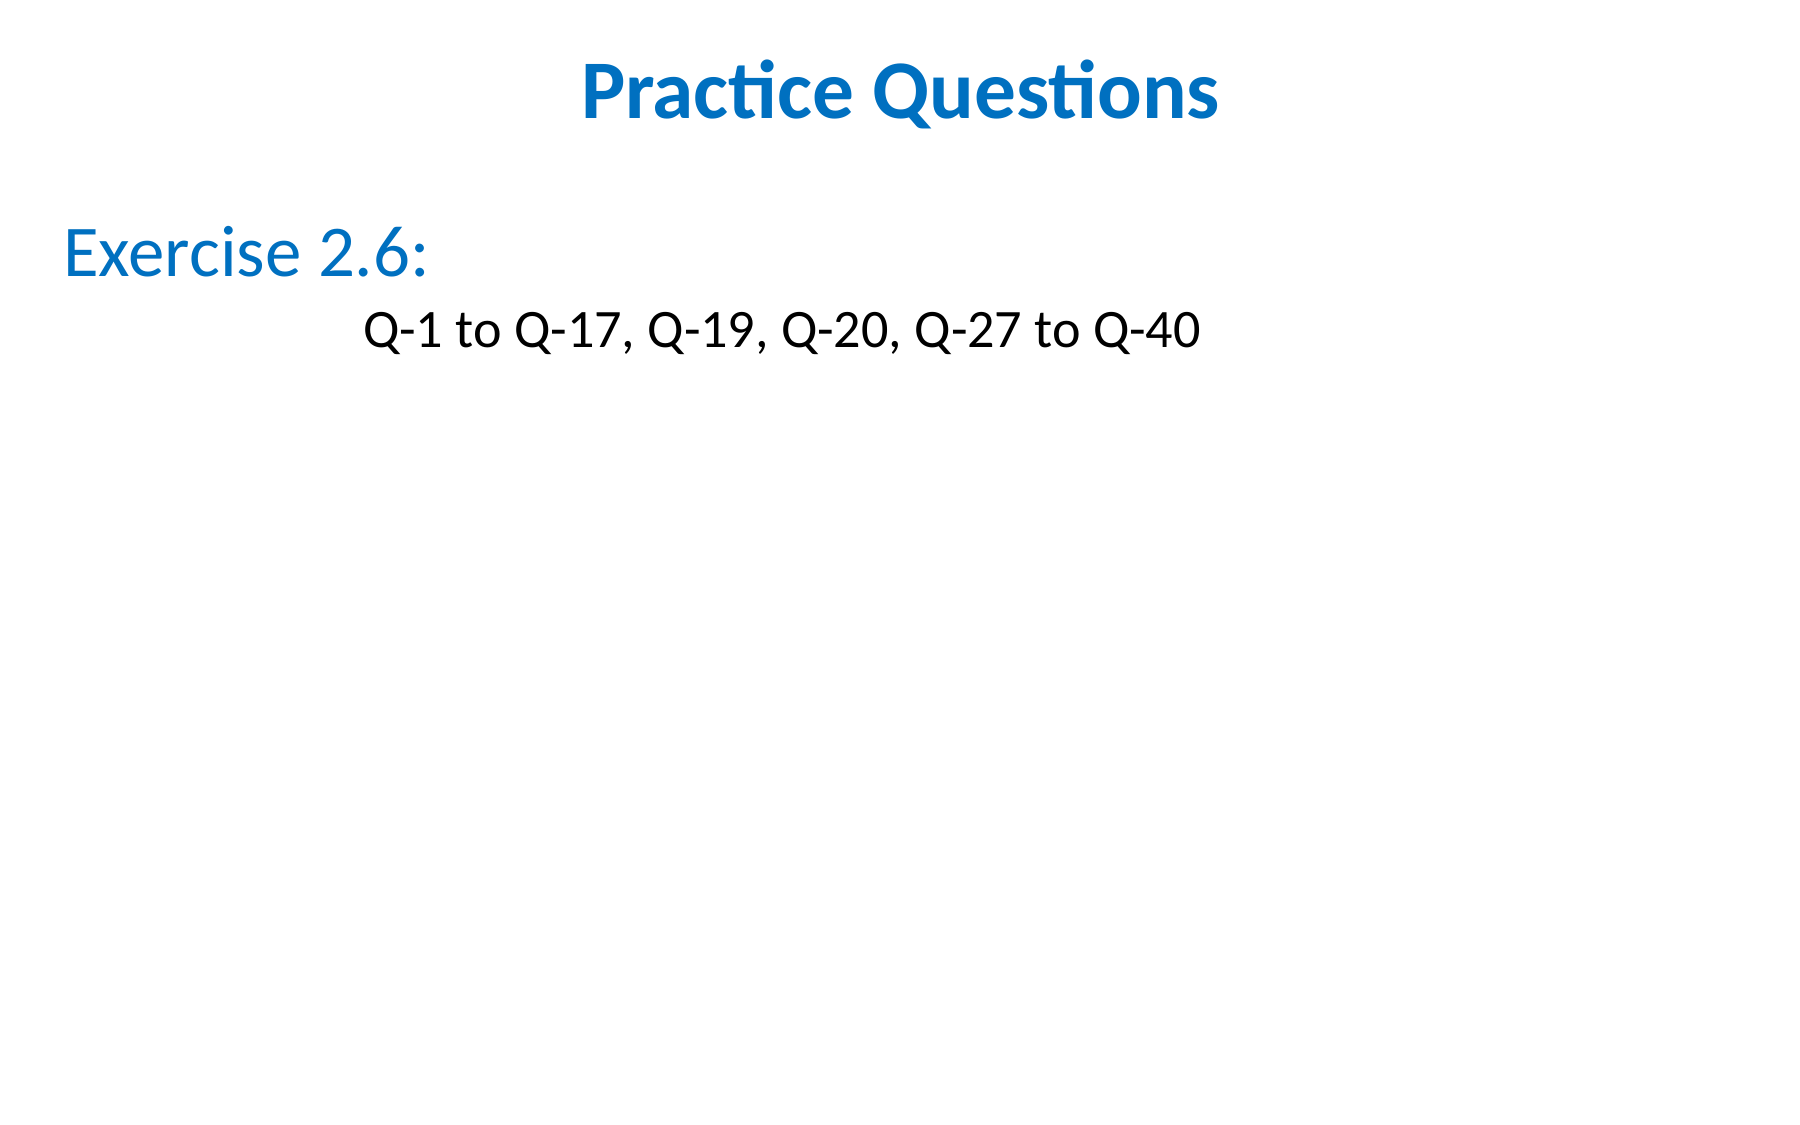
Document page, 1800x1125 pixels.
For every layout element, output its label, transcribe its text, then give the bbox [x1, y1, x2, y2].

title Practice Questions [27, 40, 1774, 142]
text_box Exercise 2.6: Q-1 to Q-17, Q-19, Q-20, Q-27 to Q-40 [48, 186, 1735, 366]
